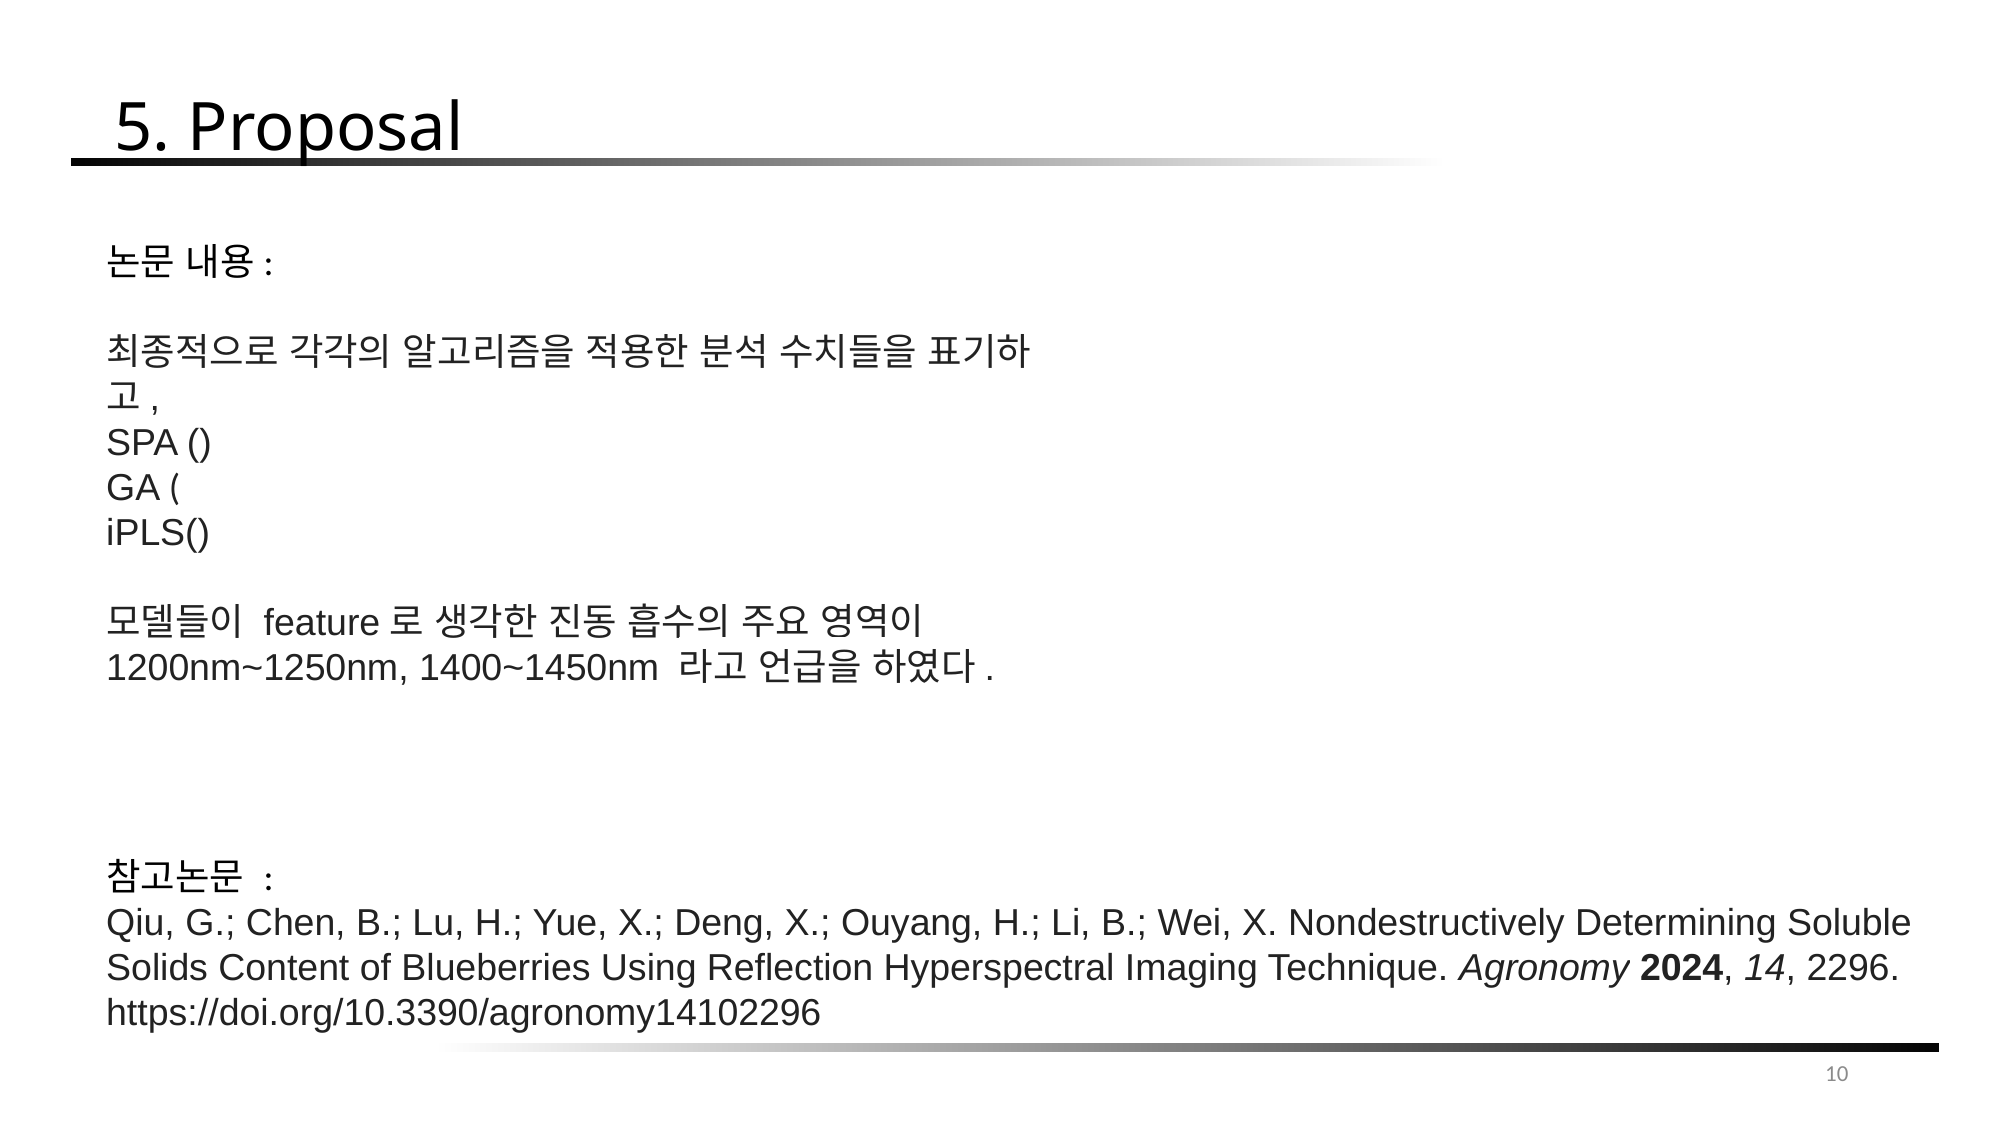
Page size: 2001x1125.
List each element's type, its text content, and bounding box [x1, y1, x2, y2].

text_box 5. Proposal [99, 84, 1706, 173]
slide_number 10 [1413, 1042, 1864, 1103]
text_box 참고논문 : Qiu, G.; Chen, B.; Lu, H.; Yue, X.; Deng, X.; Ouyang, H.; Li, B.; Wei, X. Nondestructively Determining Soluble Solids Content of Blueberries Using Reflection Hyperspectral Imaging Technique. Agronomy 2024, 14, 2296. https://doi.org/10.3390/agronomy14102296 [91, 845, 1972, 1041]
